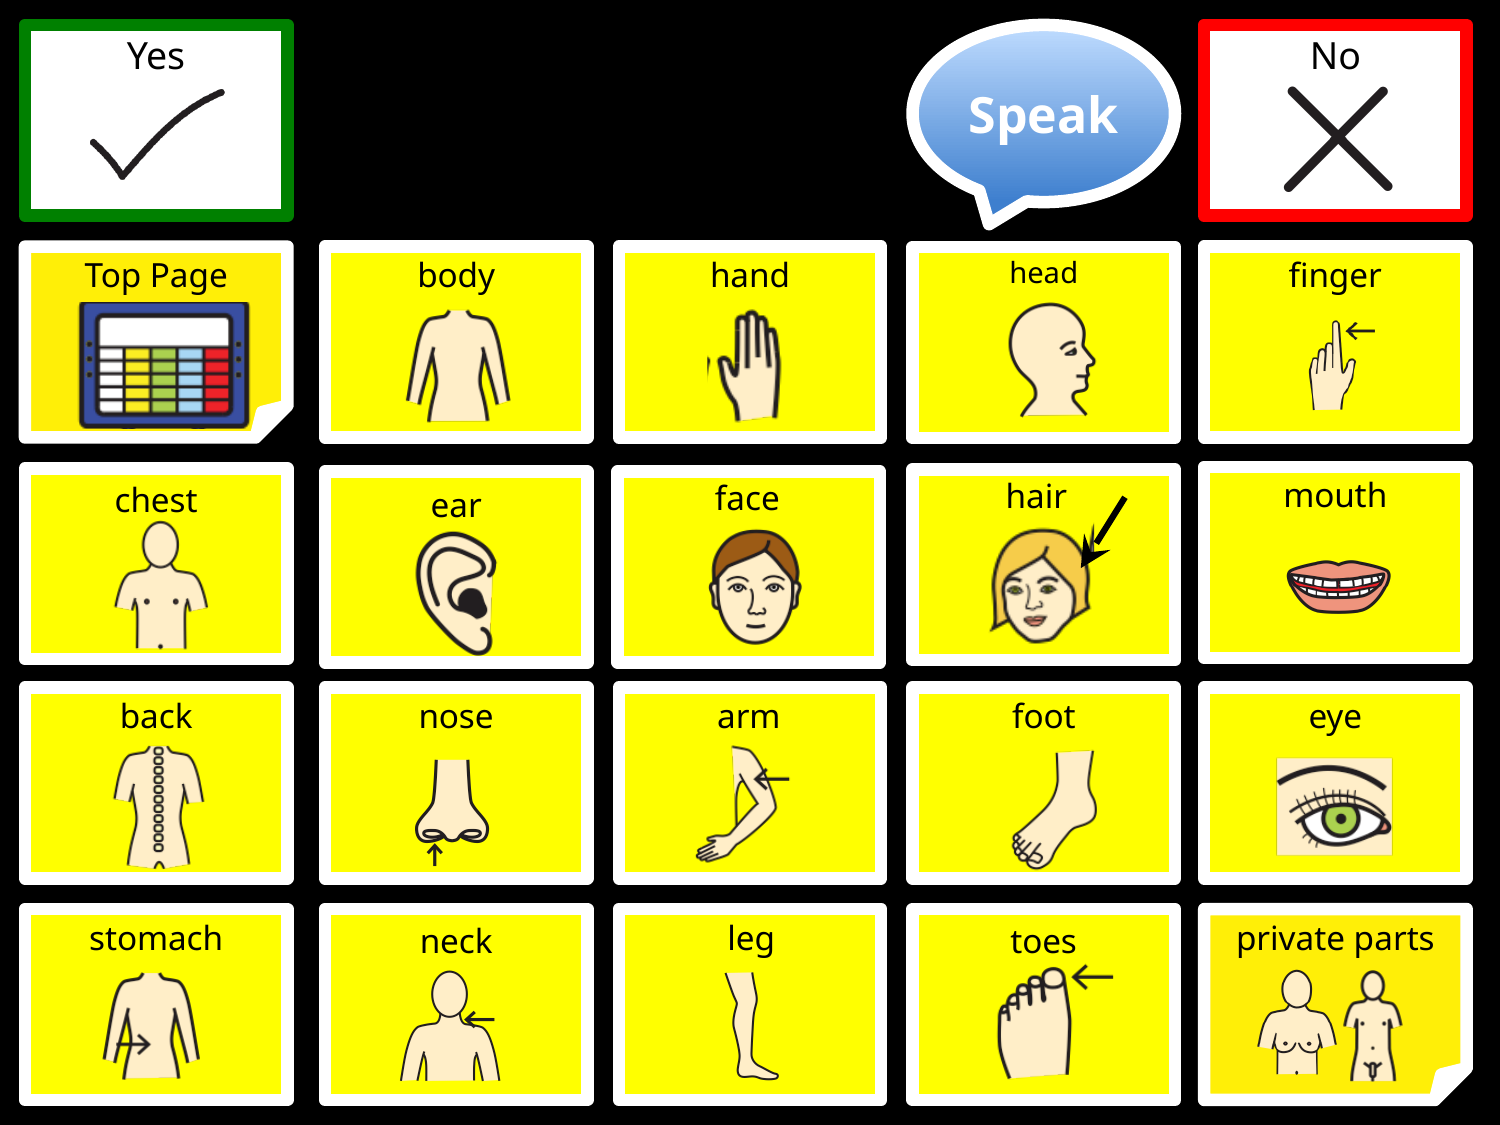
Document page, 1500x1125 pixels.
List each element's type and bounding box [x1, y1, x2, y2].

text_box [1204, 467, 1467, 658]
picture [674, 737, 809, 872]
text_box [324, 471, 588, 663]
picture [687, 962, 815, 1090]
picture [987, 740, 1126, 879]
picture [1274, 74, 1403, 203]
picture [974, 470, 1095, 688]
text_box [617, 687, 882, 879]
picture [387, 749, 514, 877]
picture [87, 962, 216, 1091]
text_box [912, 687, 1175, 879]
picture [1274, 524, 1401, 651]
picture [987, 295, 1119, 427]
picture [1262, 737, 1407, 882]
text_box [618, 909, 883, 1100]
text_box [1204, 246, 1467, 438]
picture [1235, 962, 1438, 1092]
text_box [912, 909, 1175, 1100]
text_box [24, 687, 288, 879]
text_box [24, 909, 288, 1100]
picture [62, 301, 267, 429]
text_box [24, 24, 288, 216]
text_box [905, 468, 1175, 661]
text_box [1204, 687, 1467, 879]
picture [707, 296, 815, 439]
text_box [24, 468, 288, 660]
picture [387, 962, 514, 1089]
picture [387, 295, 530, 438]
picture [685, 518, 826, 659]
picture [87, 735, 230, 879]
text_box [618, 246, 882, 438]
text_box [324, 246, 588, 438]
text_box [24, 246, 288, 438]
text_box [617, 469, 880, 663]
text_box [1204, 24, 1467, 216]
text_box [912, 246, 1175, 438]
text_box [324, 687, 588, 879]
picture [1287, 312, 1394, 419]
picture [387, 524, 529, 666]
picture [74, 53, 238, 216]
picture [987, 953, 1125, 1091]
picture [87, 512, 236, 661]
text_box [1204, 909, 1467, 1100]
text_box [324, 909, 588, 1100]
